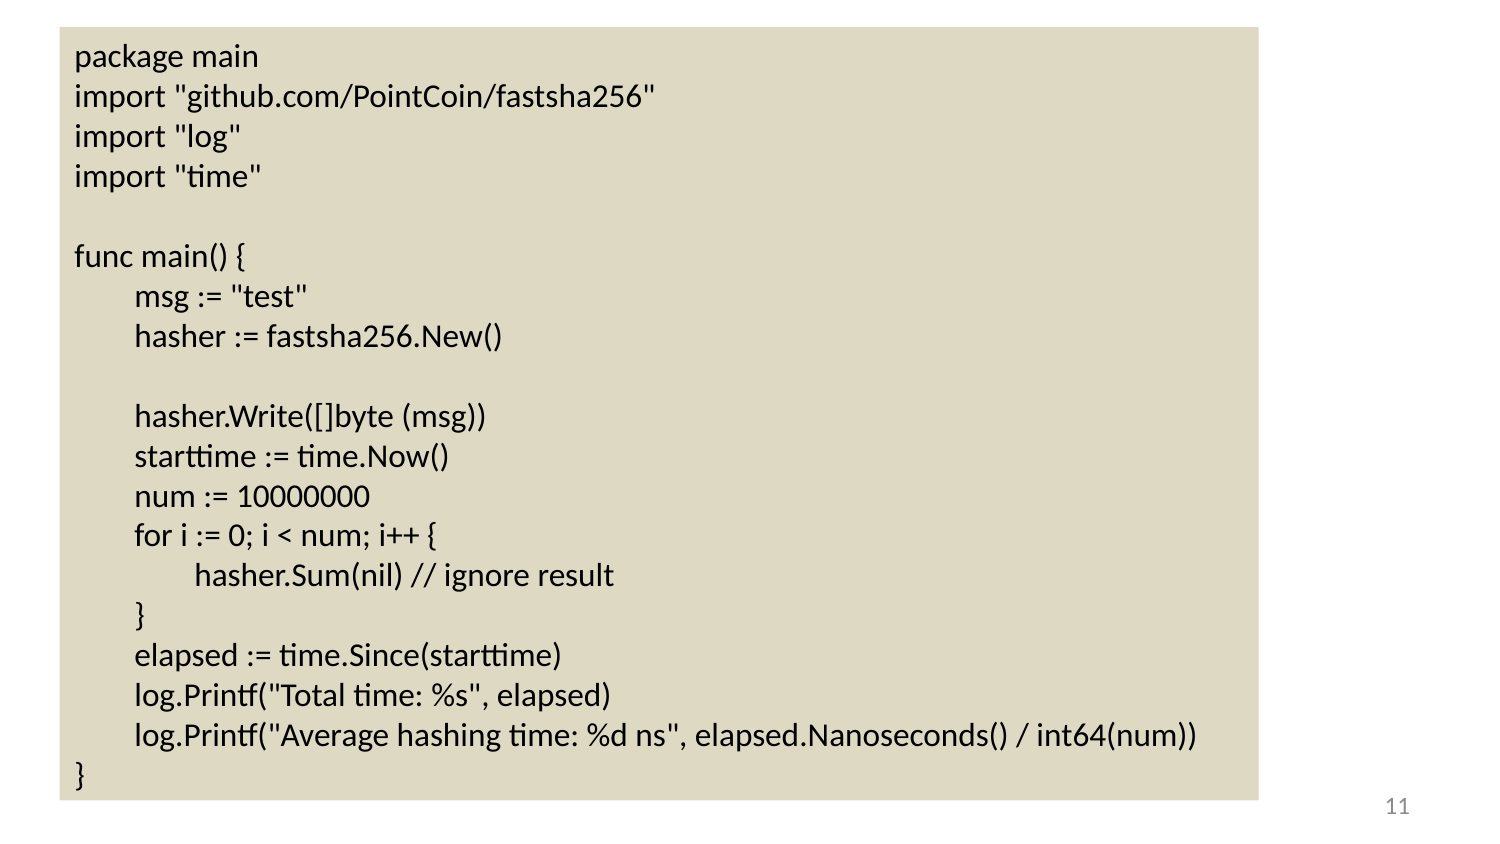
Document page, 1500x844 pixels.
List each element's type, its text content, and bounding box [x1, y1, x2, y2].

text_box package main import "github.com/PointCoin/fastsha256" import "log" import "time" func main() { msg := "test" hasher := fastsha256.New() hasher.Write([]byte (msg)) starttime := time.Now() num := 10000000 for i := 0; i < num; i++ { hasher.Sum(nil) // ignore result } elapsed := time.Since(starttime) log.Printf("Total time: %s", elapsed) log.Printf("Average hashing time: %d ns", elapsed.Nanoseconds() / int64(num)) } [59, 27, 1259, 801]
slide_number 10 [1074, 782, 1425, 827]
